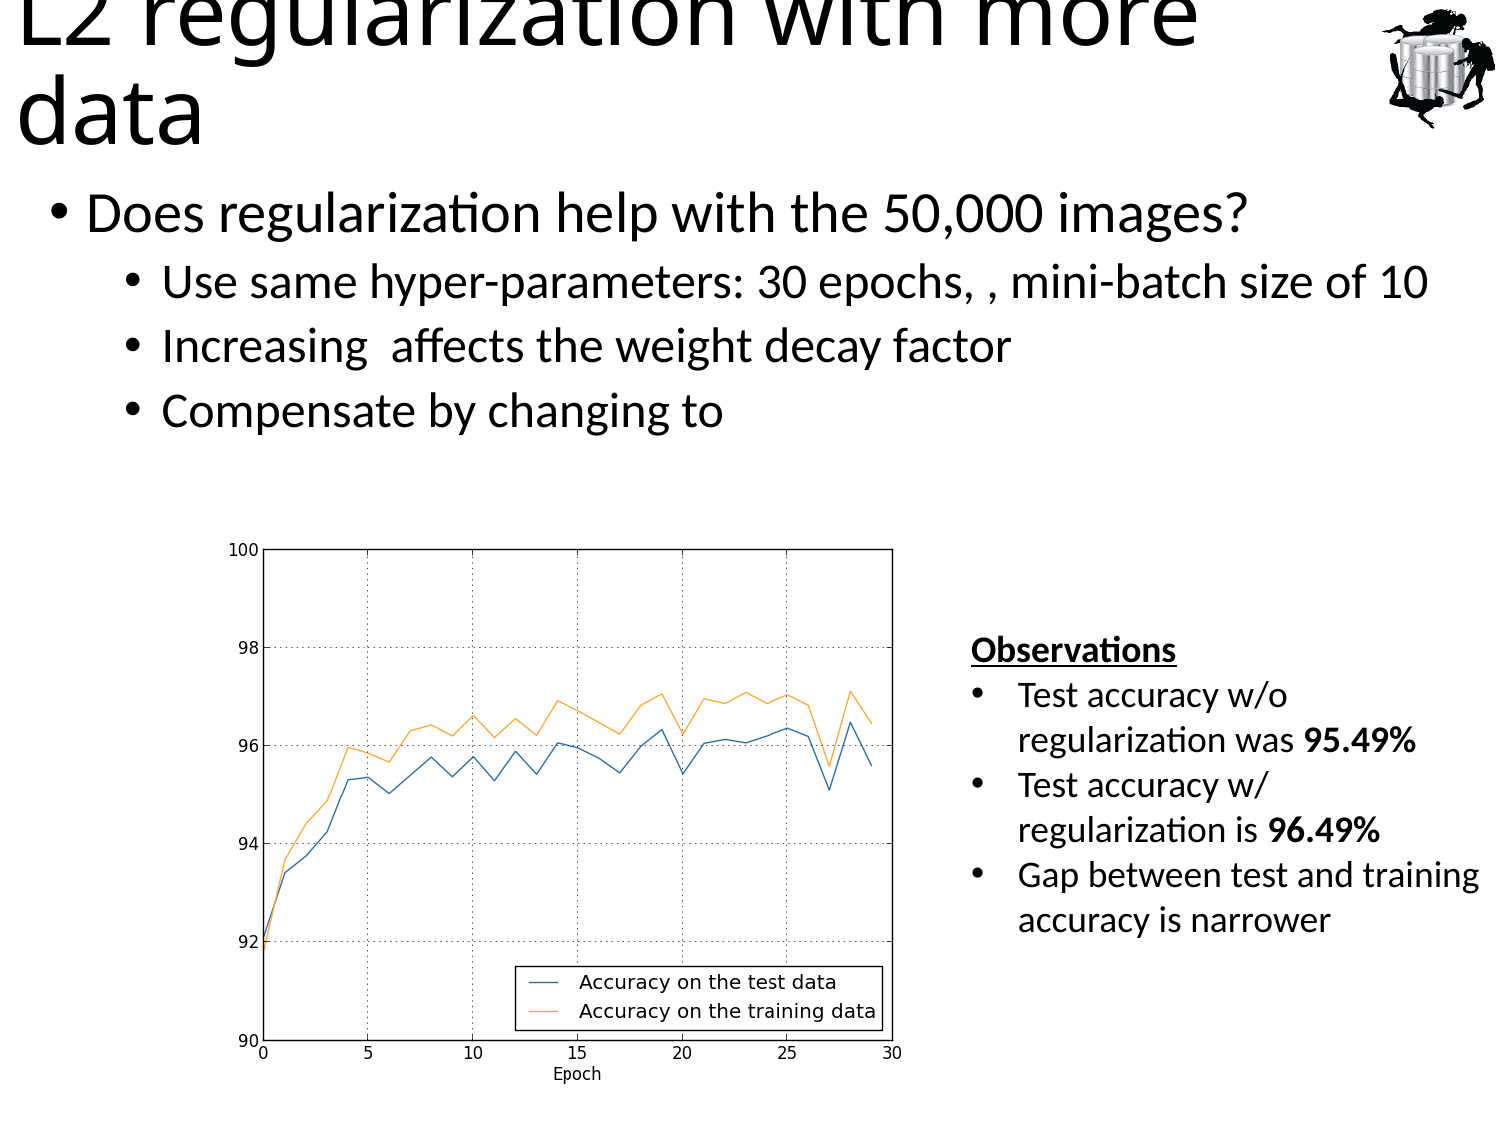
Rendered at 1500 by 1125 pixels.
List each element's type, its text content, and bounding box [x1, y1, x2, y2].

picture [1377, 5, 1498, 131]
picture [162, 532, 974, 1101]
text_box Observations Test accuracy w/o regularization was 95.49% Test accuracy w/ regularization is 96.49% Gap between test and training accuracy is narrower [974, 617, 1500, 948]
title L2 regularization with more data [0, 0, 1377, 131]
